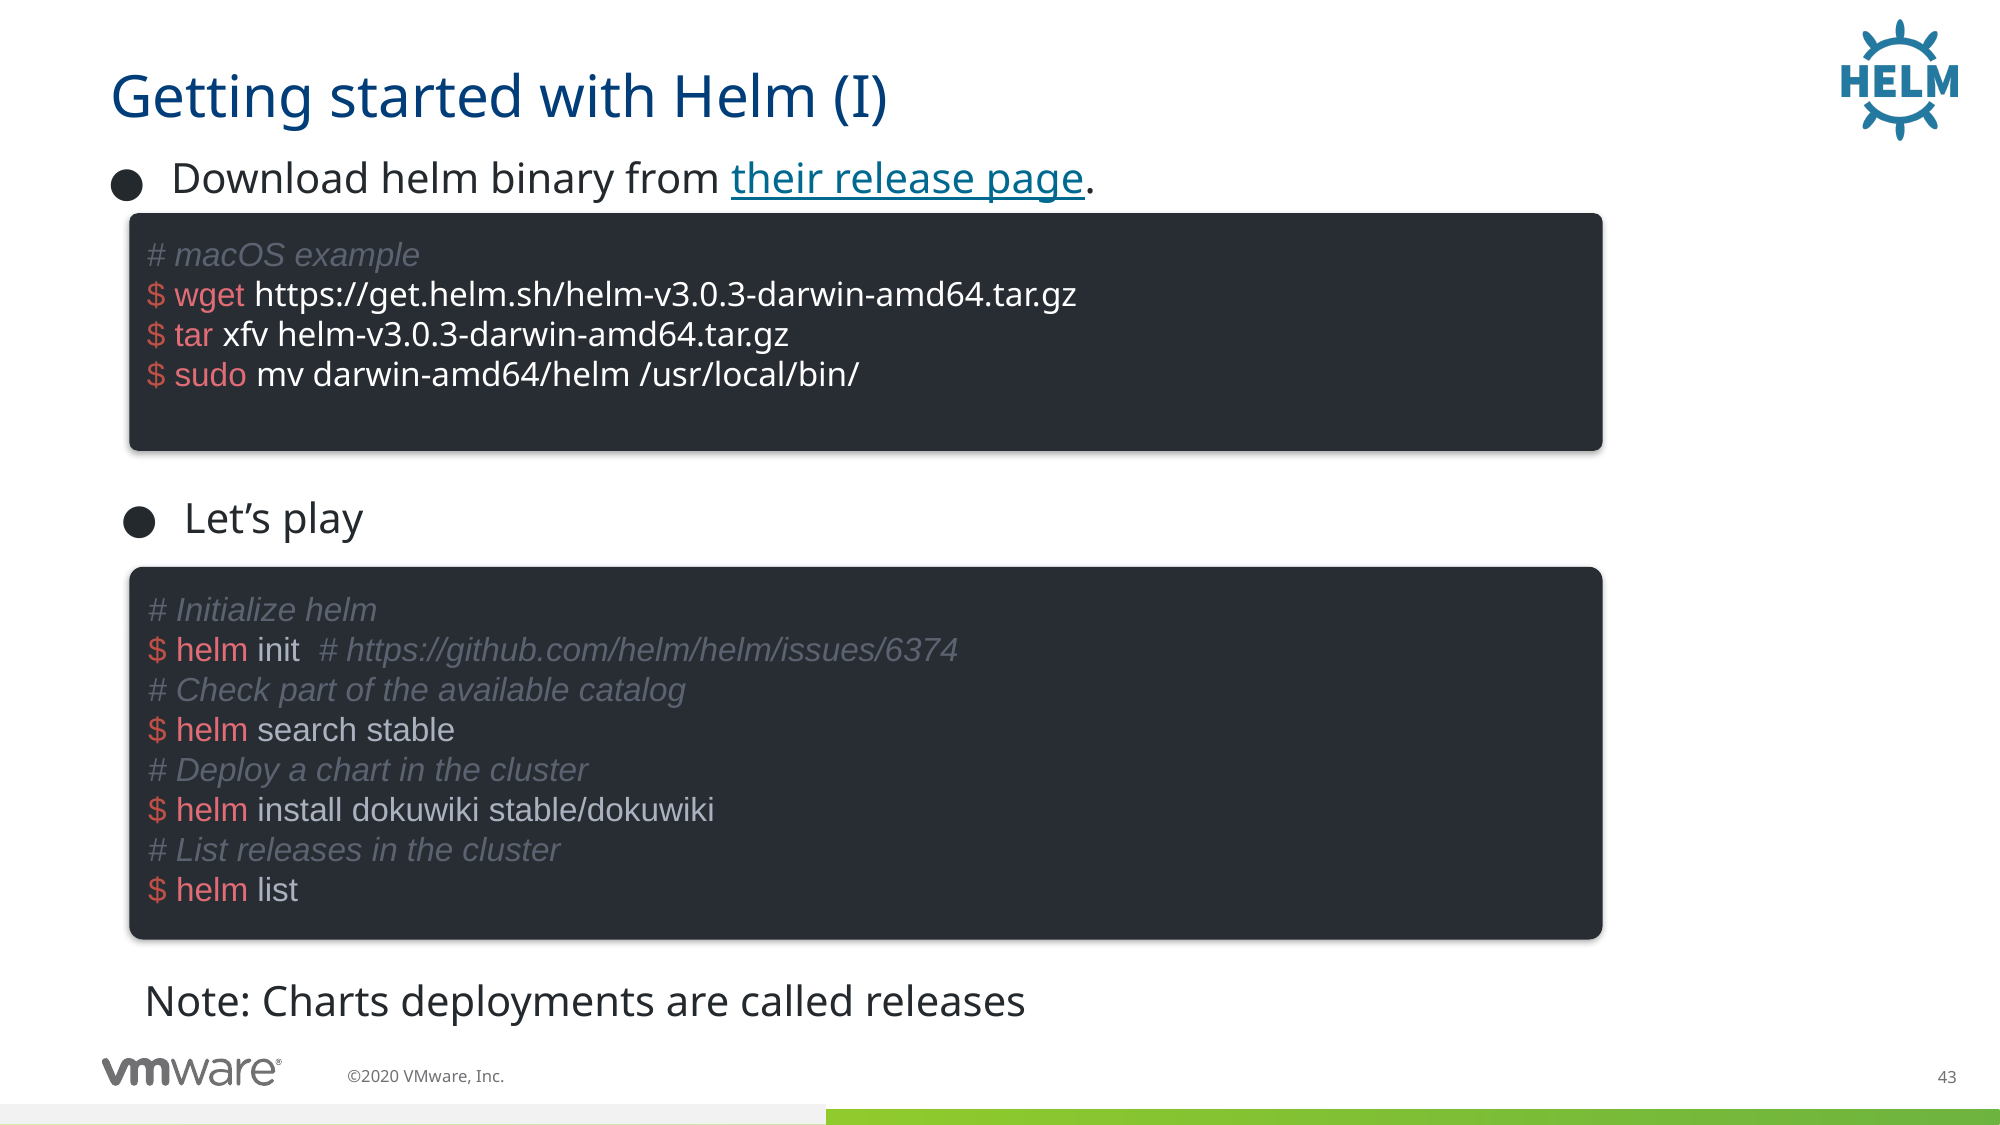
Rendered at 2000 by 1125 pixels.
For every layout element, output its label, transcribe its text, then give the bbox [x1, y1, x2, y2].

text_box Let’s play [93, 486, 1934, 547]
text_box # Initialize helm $ helm init # https://github.com/helm/helm/issues/6374 # Check part of the available catalog $ helm search stable # Deploy a chart in the cluster $ helm install dokuwiki stable/dokuwiki # List releases in the cluster $ helm list [128, 565, 1604, 941]
picture [1841, 19, 1958, 141]
text_box Download helm binary from their release page. [81, 150, 1922, 211]
text_box Note: Charts deployments are called releases [129, 942, 1297, 1060]
text_box [0, 1103, 826, 1125]
title Getting started with Helm (I) [95, 67, 1836, 131]
text_box # macOS example $ wget https://get.helm.sh/helm-v3.0.3-darwin-amd64.tar.gz $ tar xfv helm-v3.0.3-darwin-amd64.tar.gz $ sudo mv darwin-amd64/helm /usr/local/bin/ [128, 212, 1604, 452]
